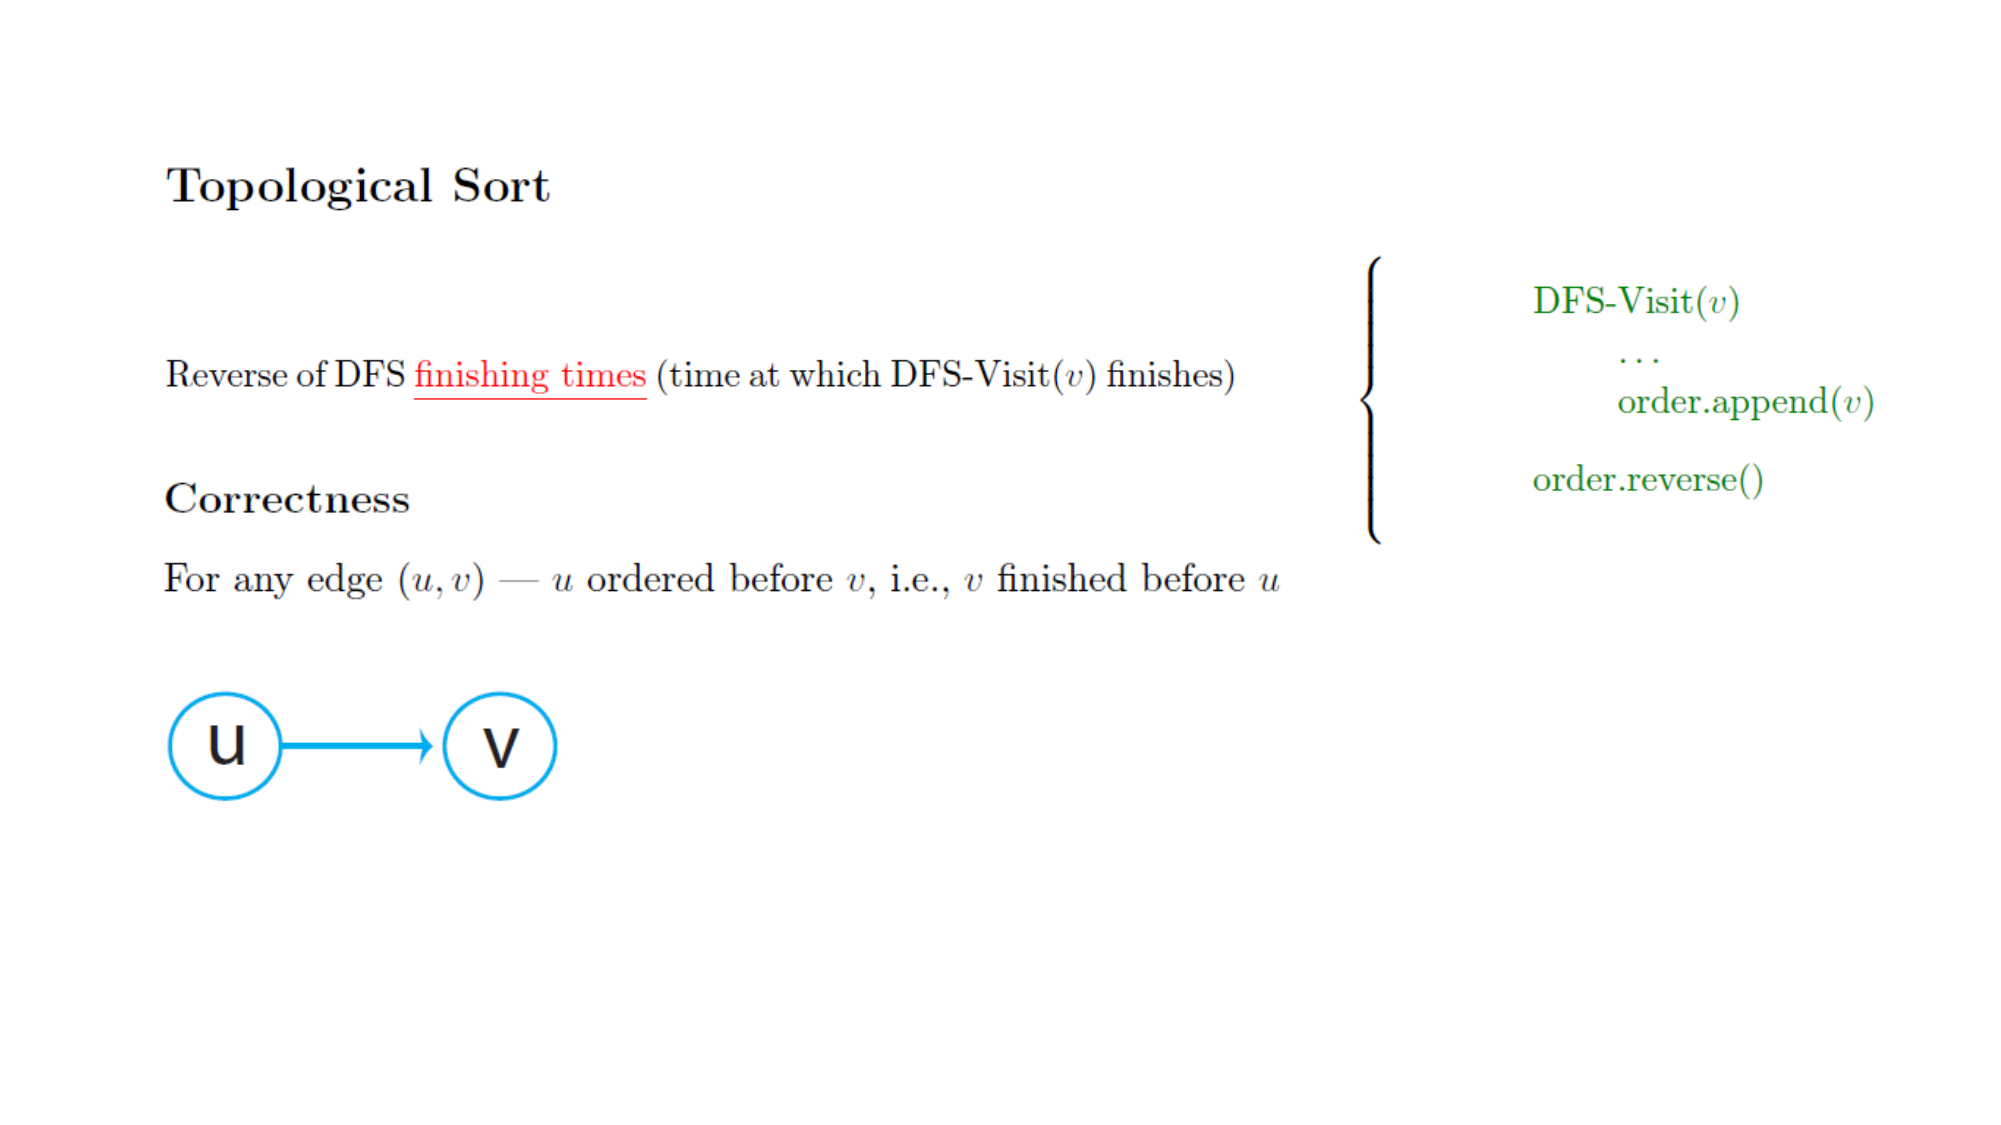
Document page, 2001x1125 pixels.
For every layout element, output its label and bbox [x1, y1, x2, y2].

picture [149, 140, 1897, 634]
picture [149, 655, 609, 864]
